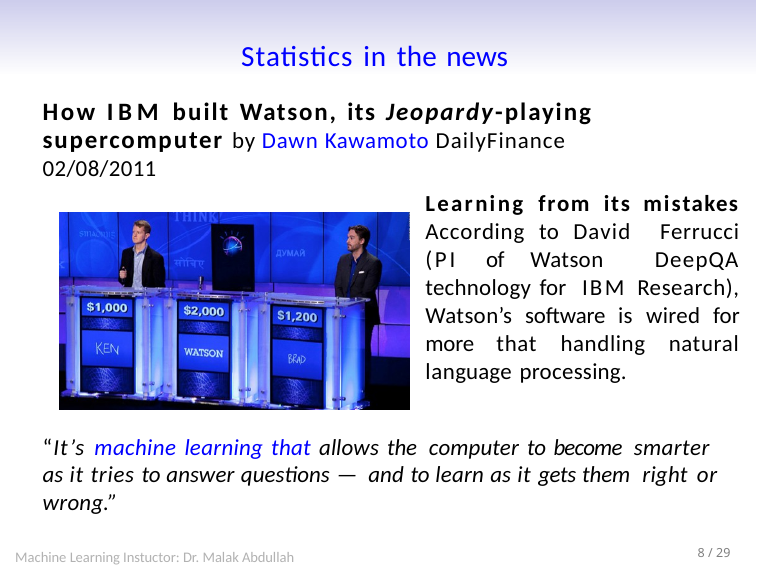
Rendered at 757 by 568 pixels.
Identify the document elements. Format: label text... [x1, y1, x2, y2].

footer Machine Learning Instuctor: Dr. Malak Abdullah [0, 548, 332, 566]
picture [0, 0, 756, 74]
text_box How IBM built Watson, its Jeopardy-playing supercomputer by Dawn Kawamoto DailyFinance 02/08/2011 Learning from its mistakes According to David Ferrucci (PI of Watson DeepQA technology for IBM Research), Watson’s software is wired for more that handling natural language processing. “It’s machine learning that allows the computer to become smarter as it tries to answer questions — and to learn as it gets them right or wrong.” [40, 92, 741, 516]
slide_number 8 / 29 [691, 548, 749, 568]
picture [58, 211, 410, 410]
title Statistics in the news [239, 34, 518, 92]
